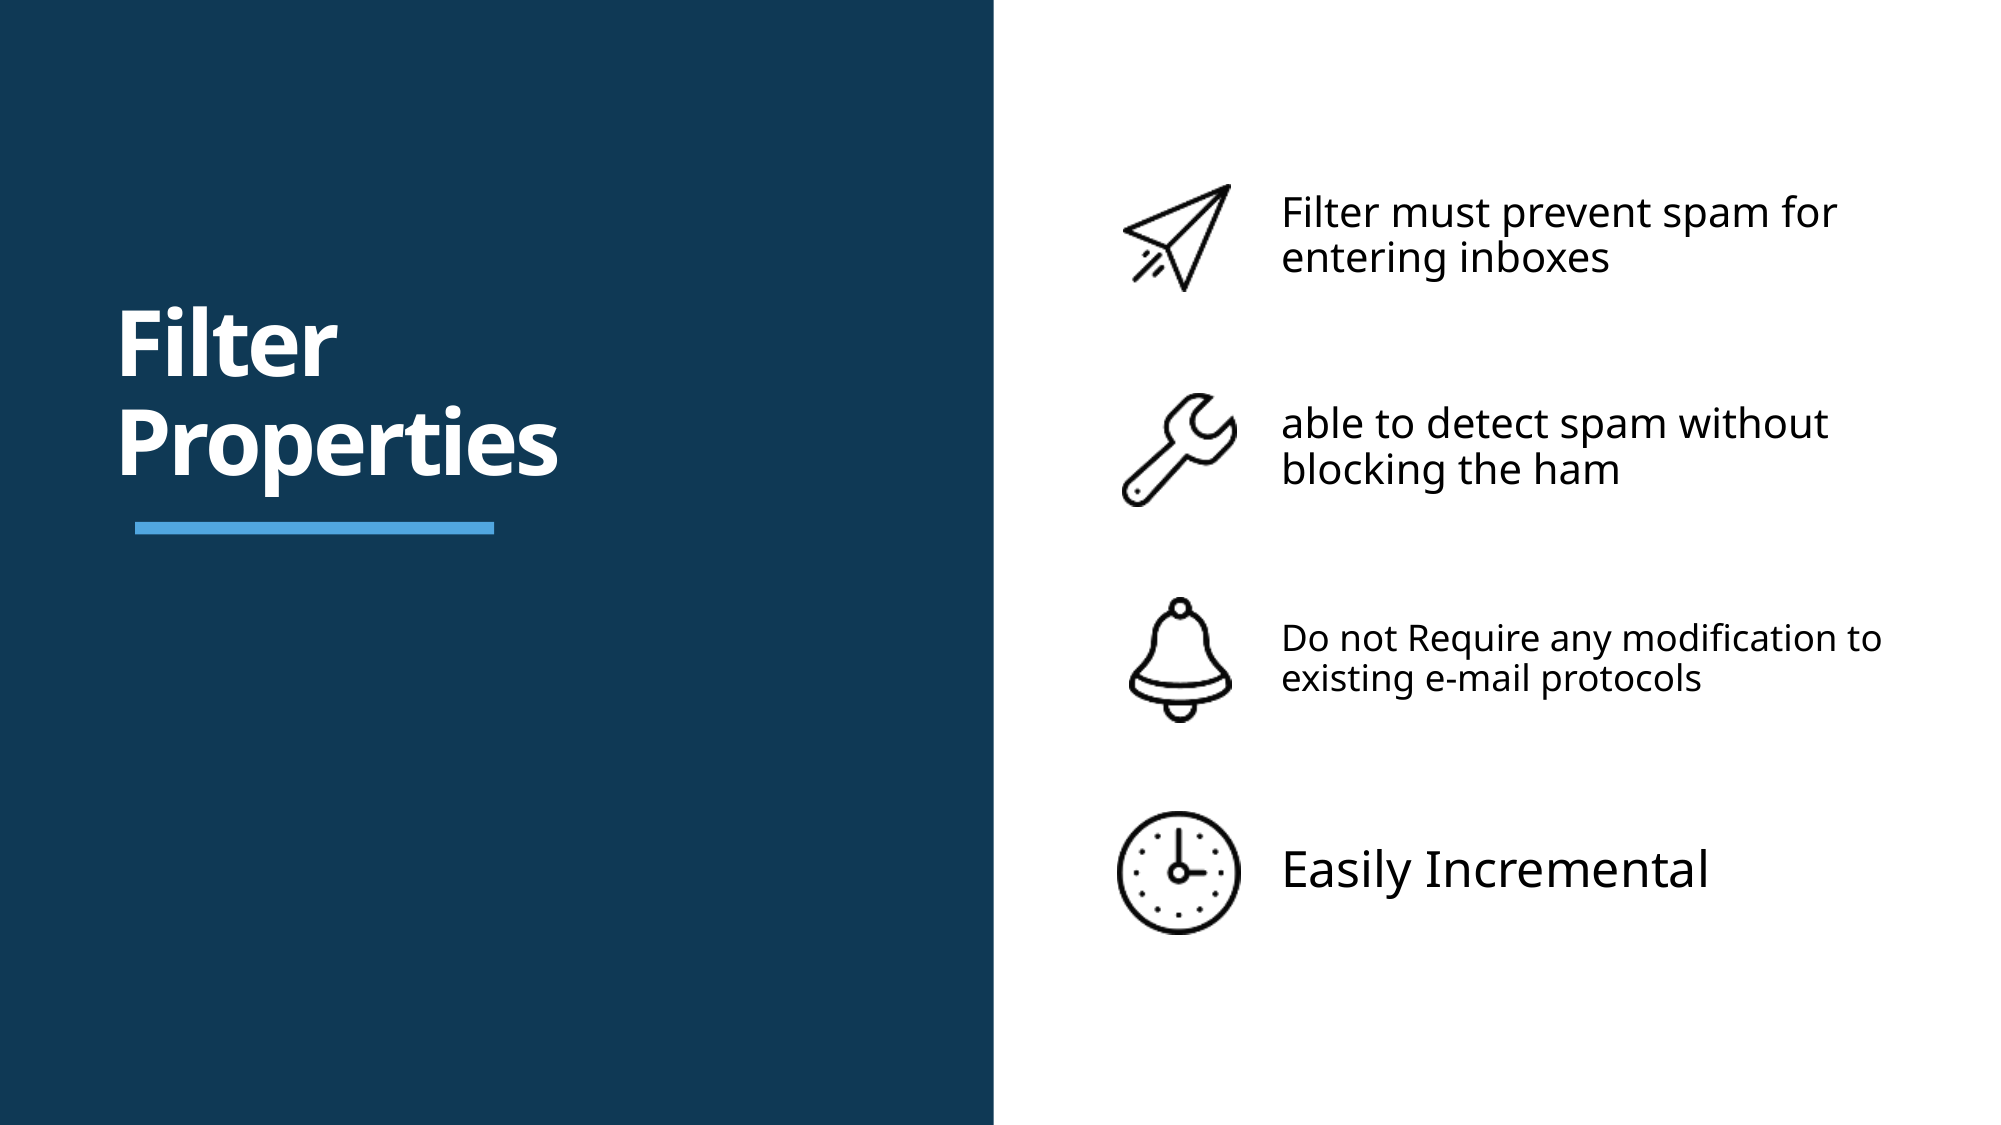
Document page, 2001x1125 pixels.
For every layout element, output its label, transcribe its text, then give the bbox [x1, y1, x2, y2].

list Filter must prevent spam for entering inboxes [1266, 176, 1919, 297]
picture [1107, 587, 1253, 733]
list Easily Incremental [1266, 811, 1919, 932]
picture [1107, 164, 1253, 310]
title Filter Properties [114, 273, 772, 503]
list able to detect spam without blocking the ham [1266, 388, 1919, 508]
picture [1107, 375, 1253, 522]
picture [1107, 798, 1253, 945]
list Do not Require any modification to existing e-mail protocols [1266, 599, 1919, 720]
